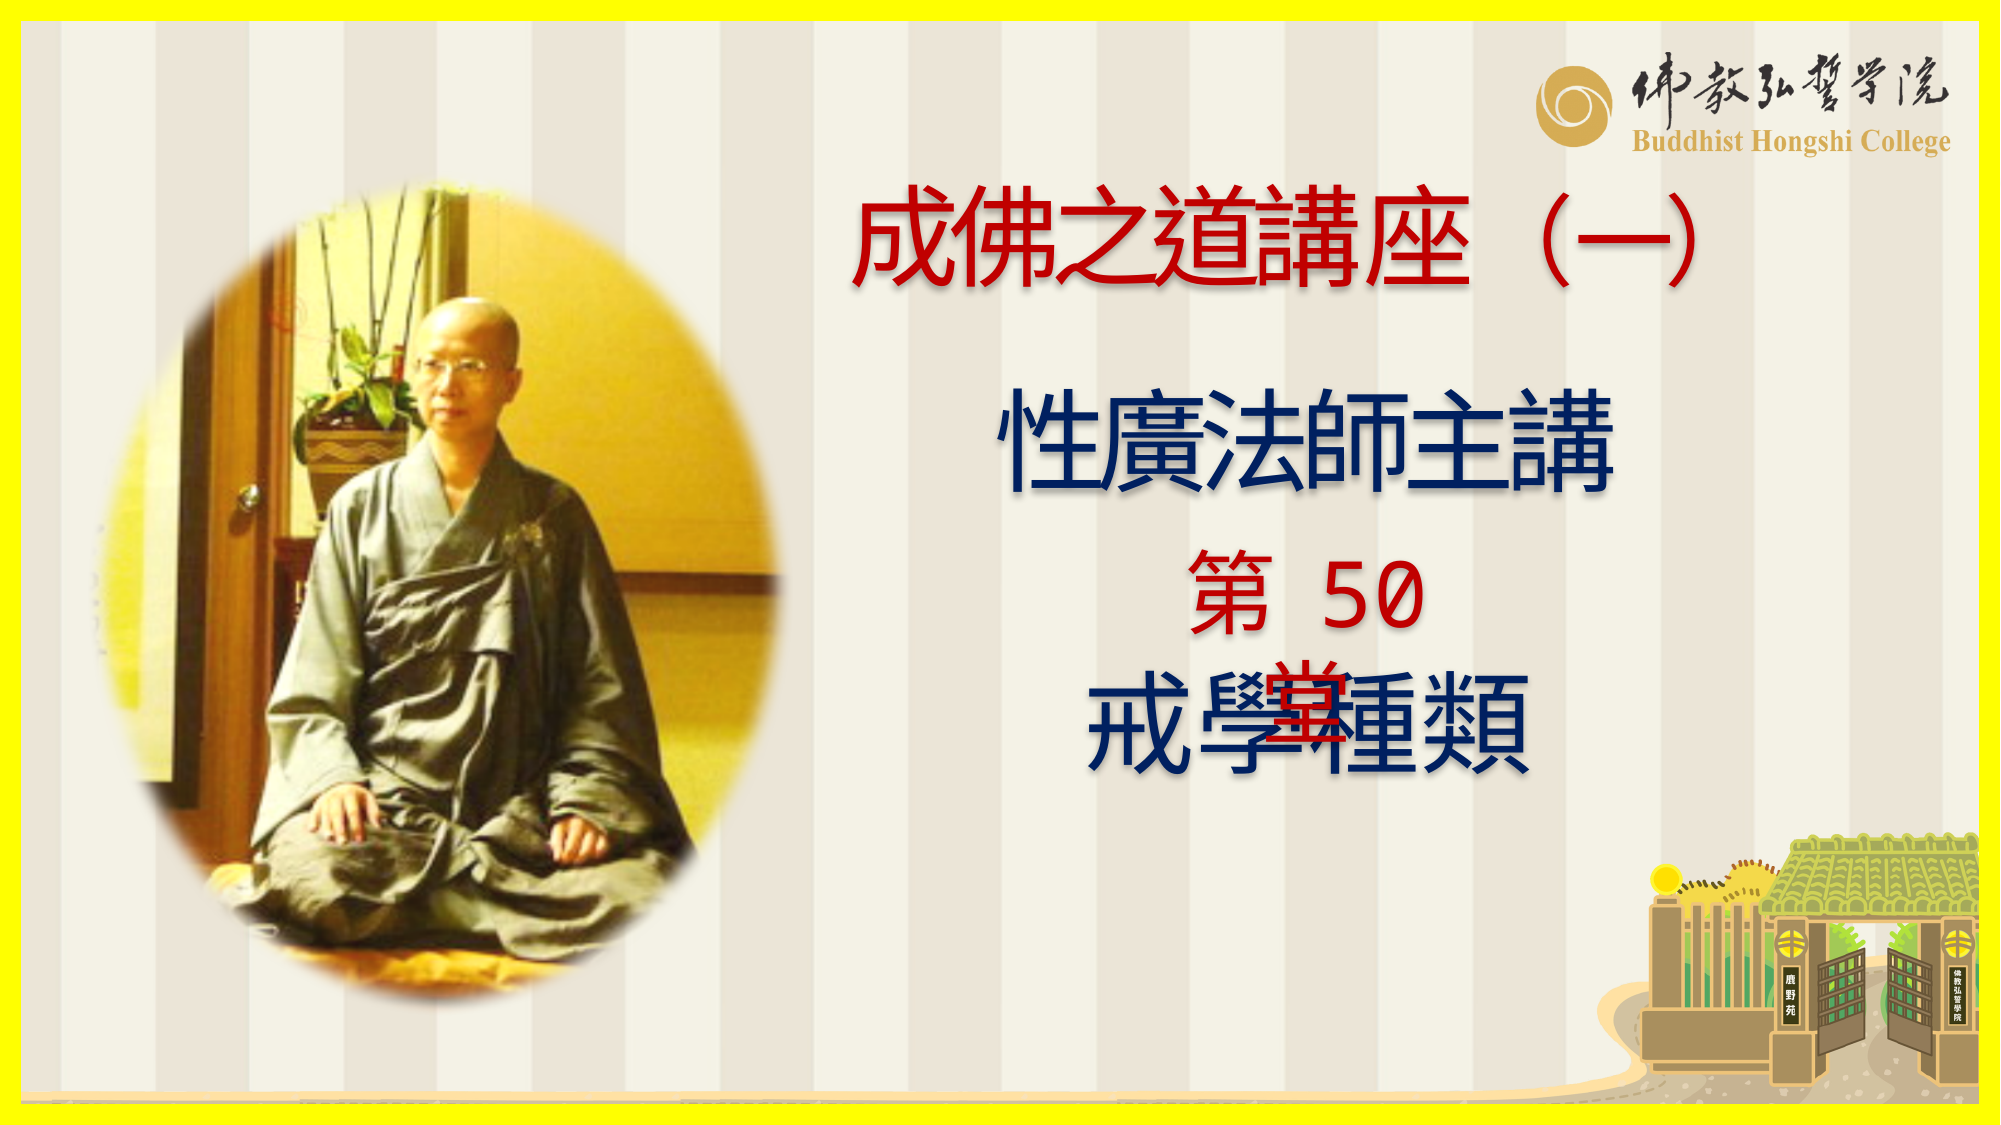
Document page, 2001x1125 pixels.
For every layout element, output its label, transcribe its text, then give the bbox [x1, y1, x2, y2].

picture [87, 170, 795, 1017]
text_box 性廣法師主講 [947, 367, 1665, 510]
text_box 第 50 堂 [1090, 522, 1523, 632]
text_box 成佛之道講座（一） [781, 131, 1831, 354]
text_box [0, 0, 2000, 1125]
text_box 戒學種類 [615, 645, 2000, 1030]
